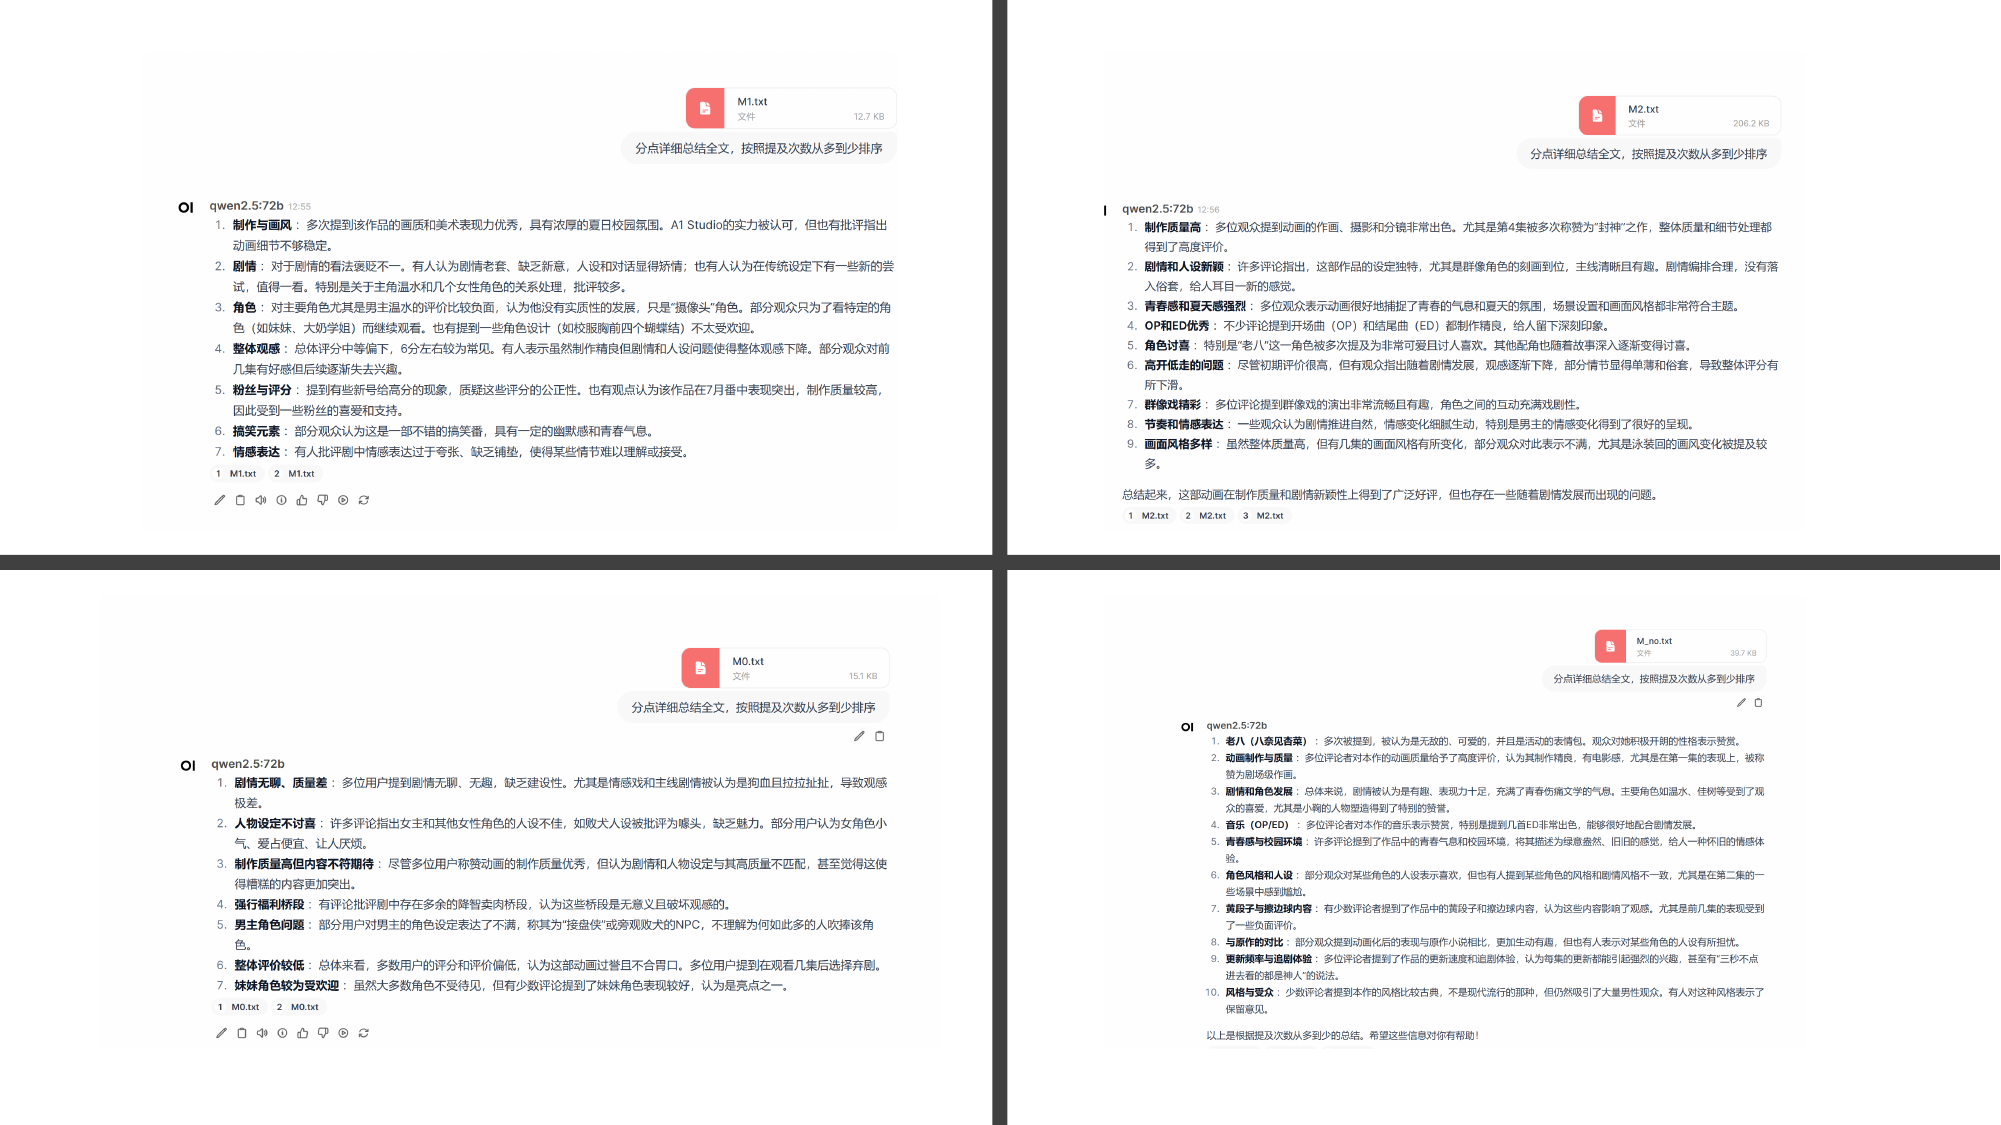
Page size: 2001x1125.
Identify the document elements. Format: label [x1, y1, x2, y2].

picture [141, 52, 899, 530]
picture [1103, 52, 1805, 530]
text_box [0, 553, 993, 571]
text_box [991, 571, 1009, 1125]
text_box [993, 553, 2000, 571]
text_box [991, 0, 1009, 553]
picture [1102, 595, 1806, 1049]
picture [100, 595, 940, 1049]
